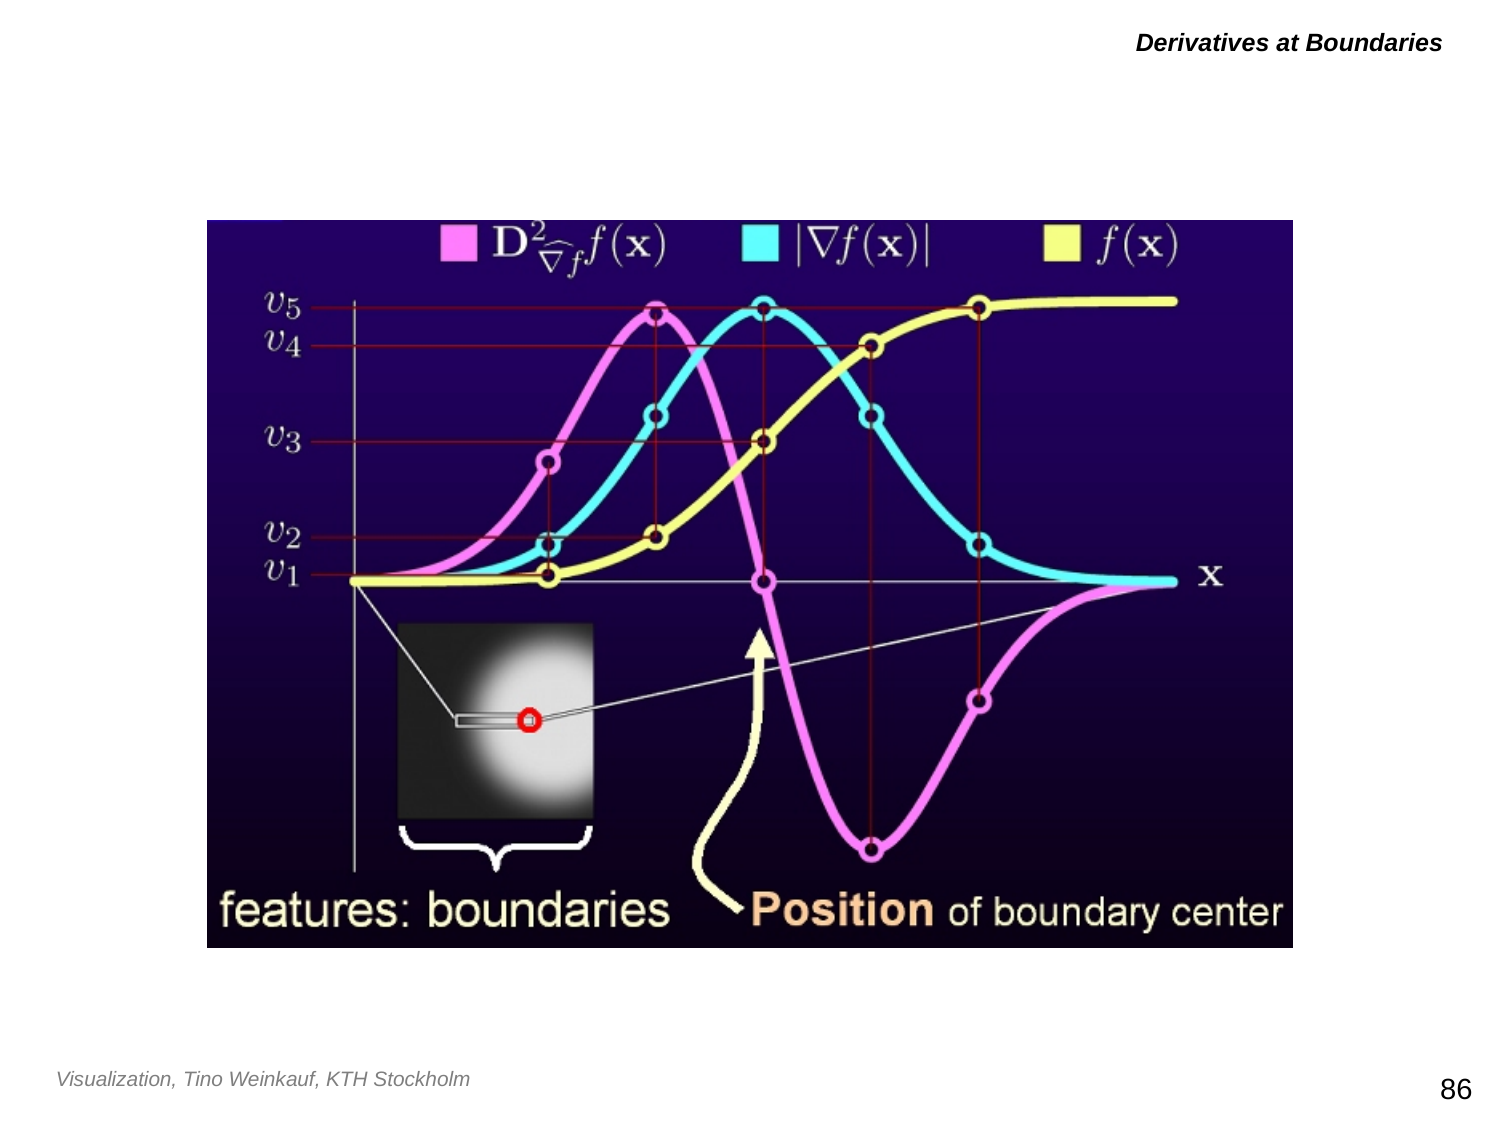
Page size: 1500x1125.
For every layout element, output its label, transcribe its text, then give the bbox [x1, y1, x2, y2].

picture [207, 220, 1293, 948]
title Derivatives at Boundaries [237, 18, 1460, 67]
text_box 86 [1374, 1062, 1488, 1113]
